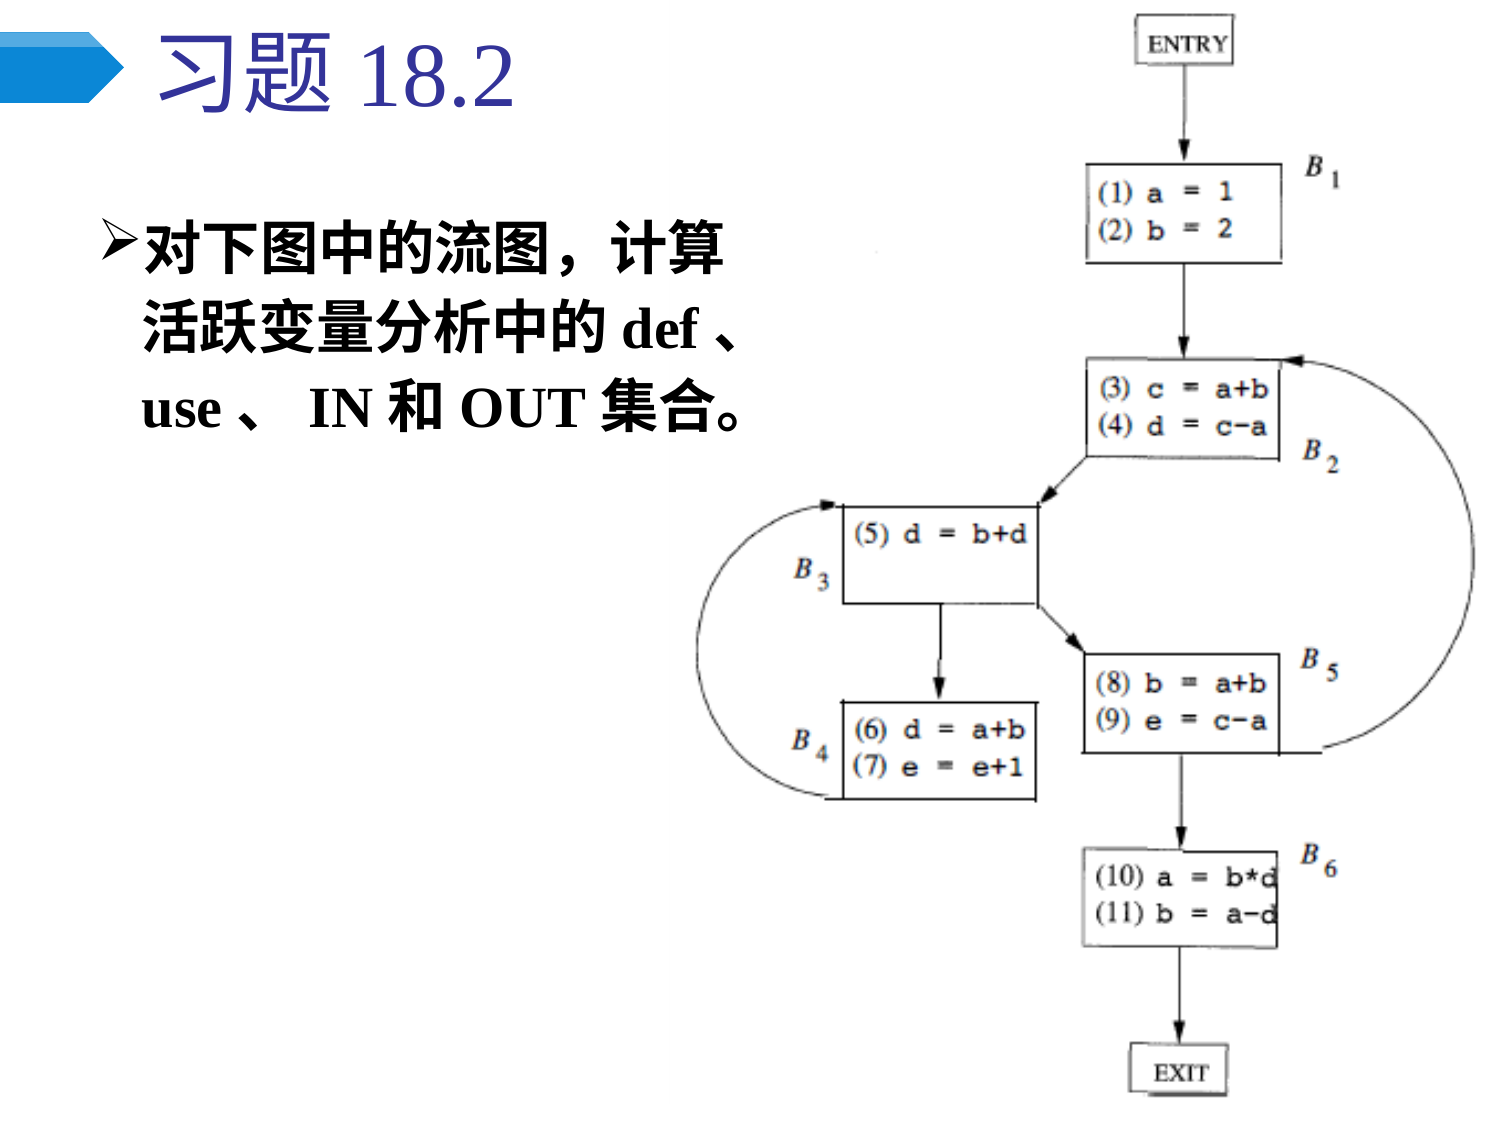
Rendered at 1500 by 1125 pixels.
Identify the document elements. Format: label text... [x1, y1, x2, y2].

picture [668, 0, 1500, 1105]
list 对下图中的流图，计算活跃变量分析中的def、use、IN和OUT集合。 [82, 194, 663, 996]
title 习题18.2 [135, 26, 663, 132]
